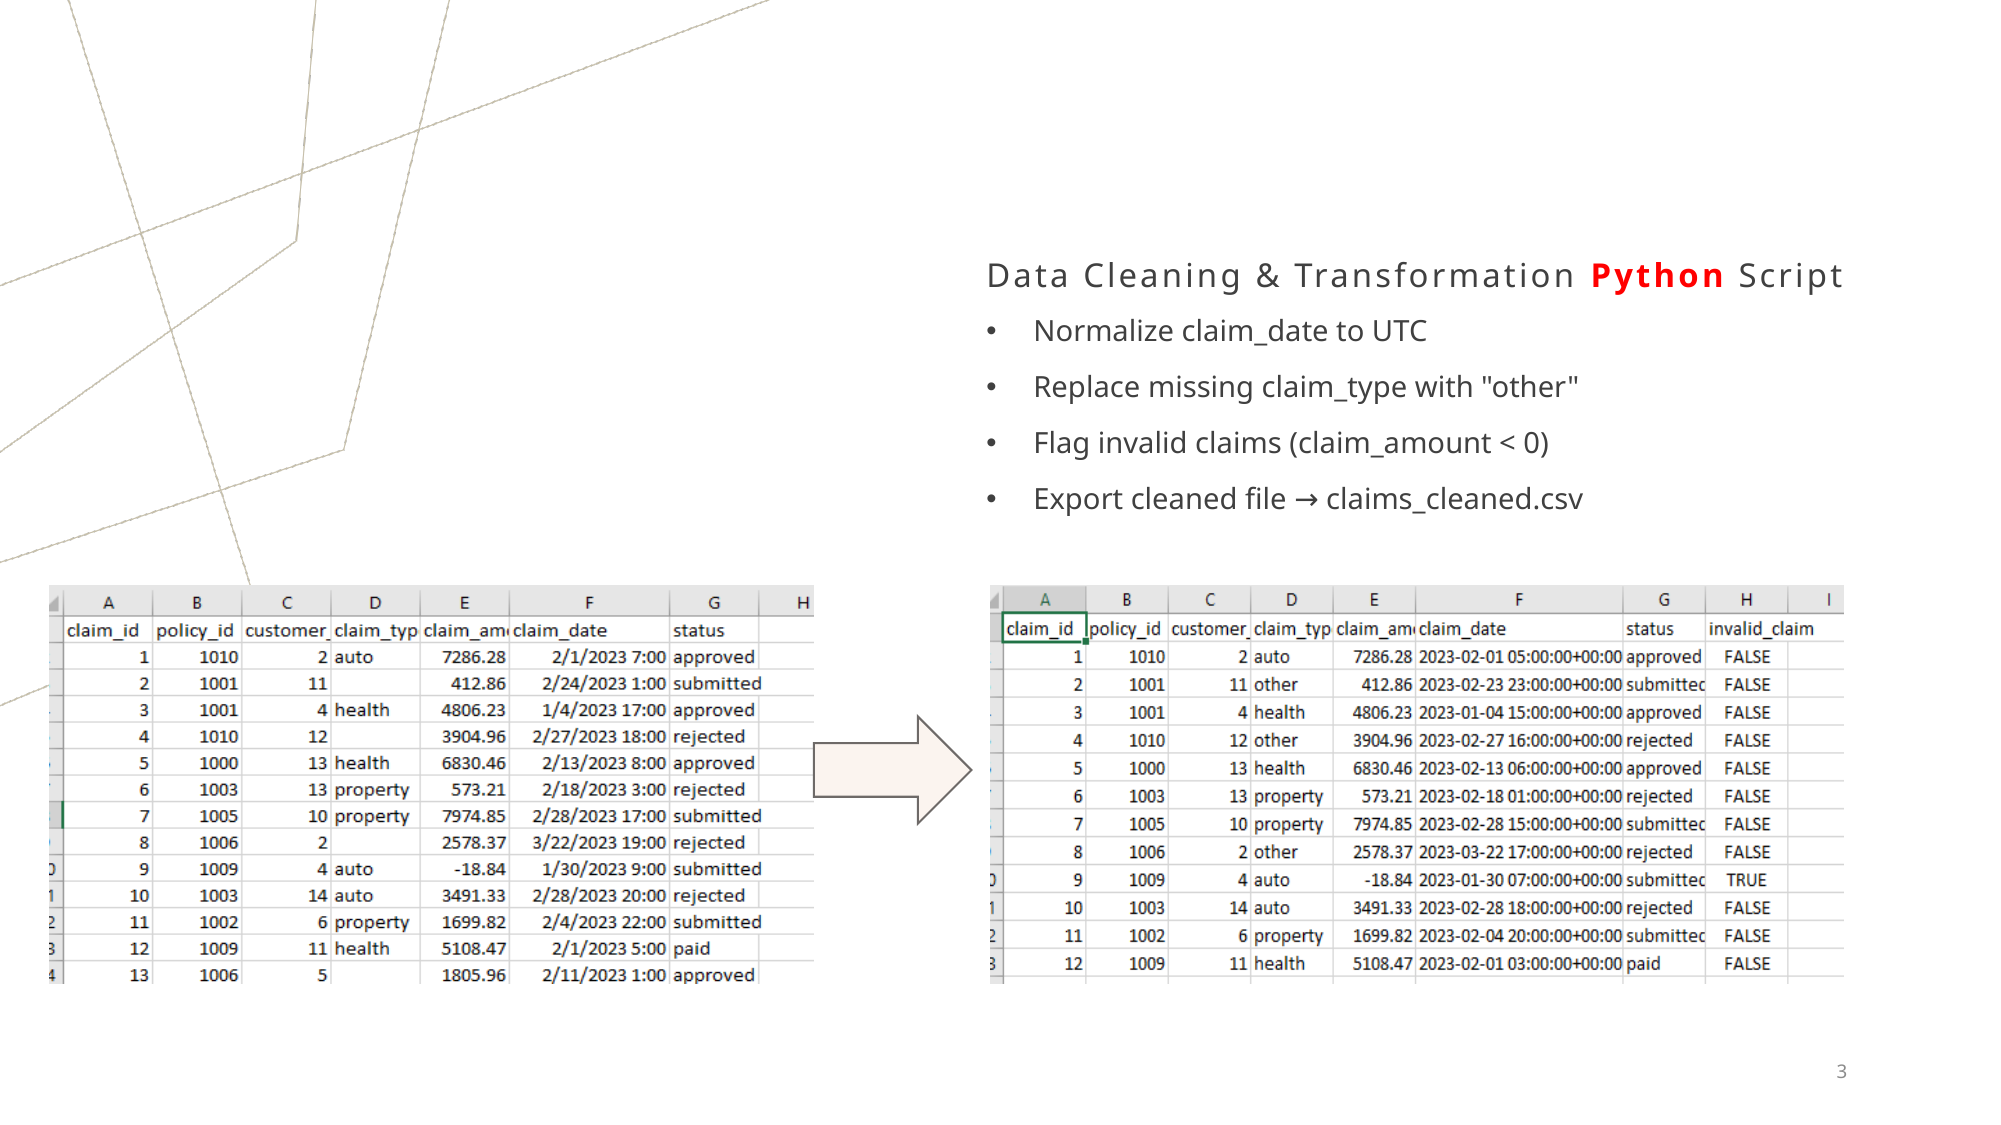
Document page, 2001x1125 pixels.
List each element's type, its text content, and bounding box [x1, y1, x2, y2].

slide_number 3 [1755, 1042, 1863, 1103]
list Normalize claim_date to UTC Replace missing claim_type with "other" Flag invalid claims (claim_amount < 0) Export cleaned file → claims_cleaned.csv [971, 305, 1863, 541]
picture [0, 0, 814, 984]
picture [990, 585, 1844, 984]
text_box [814, 713, 973, 827]
list Data Cleaning & Transformation Python Script [971, 251, 1863, 305]
